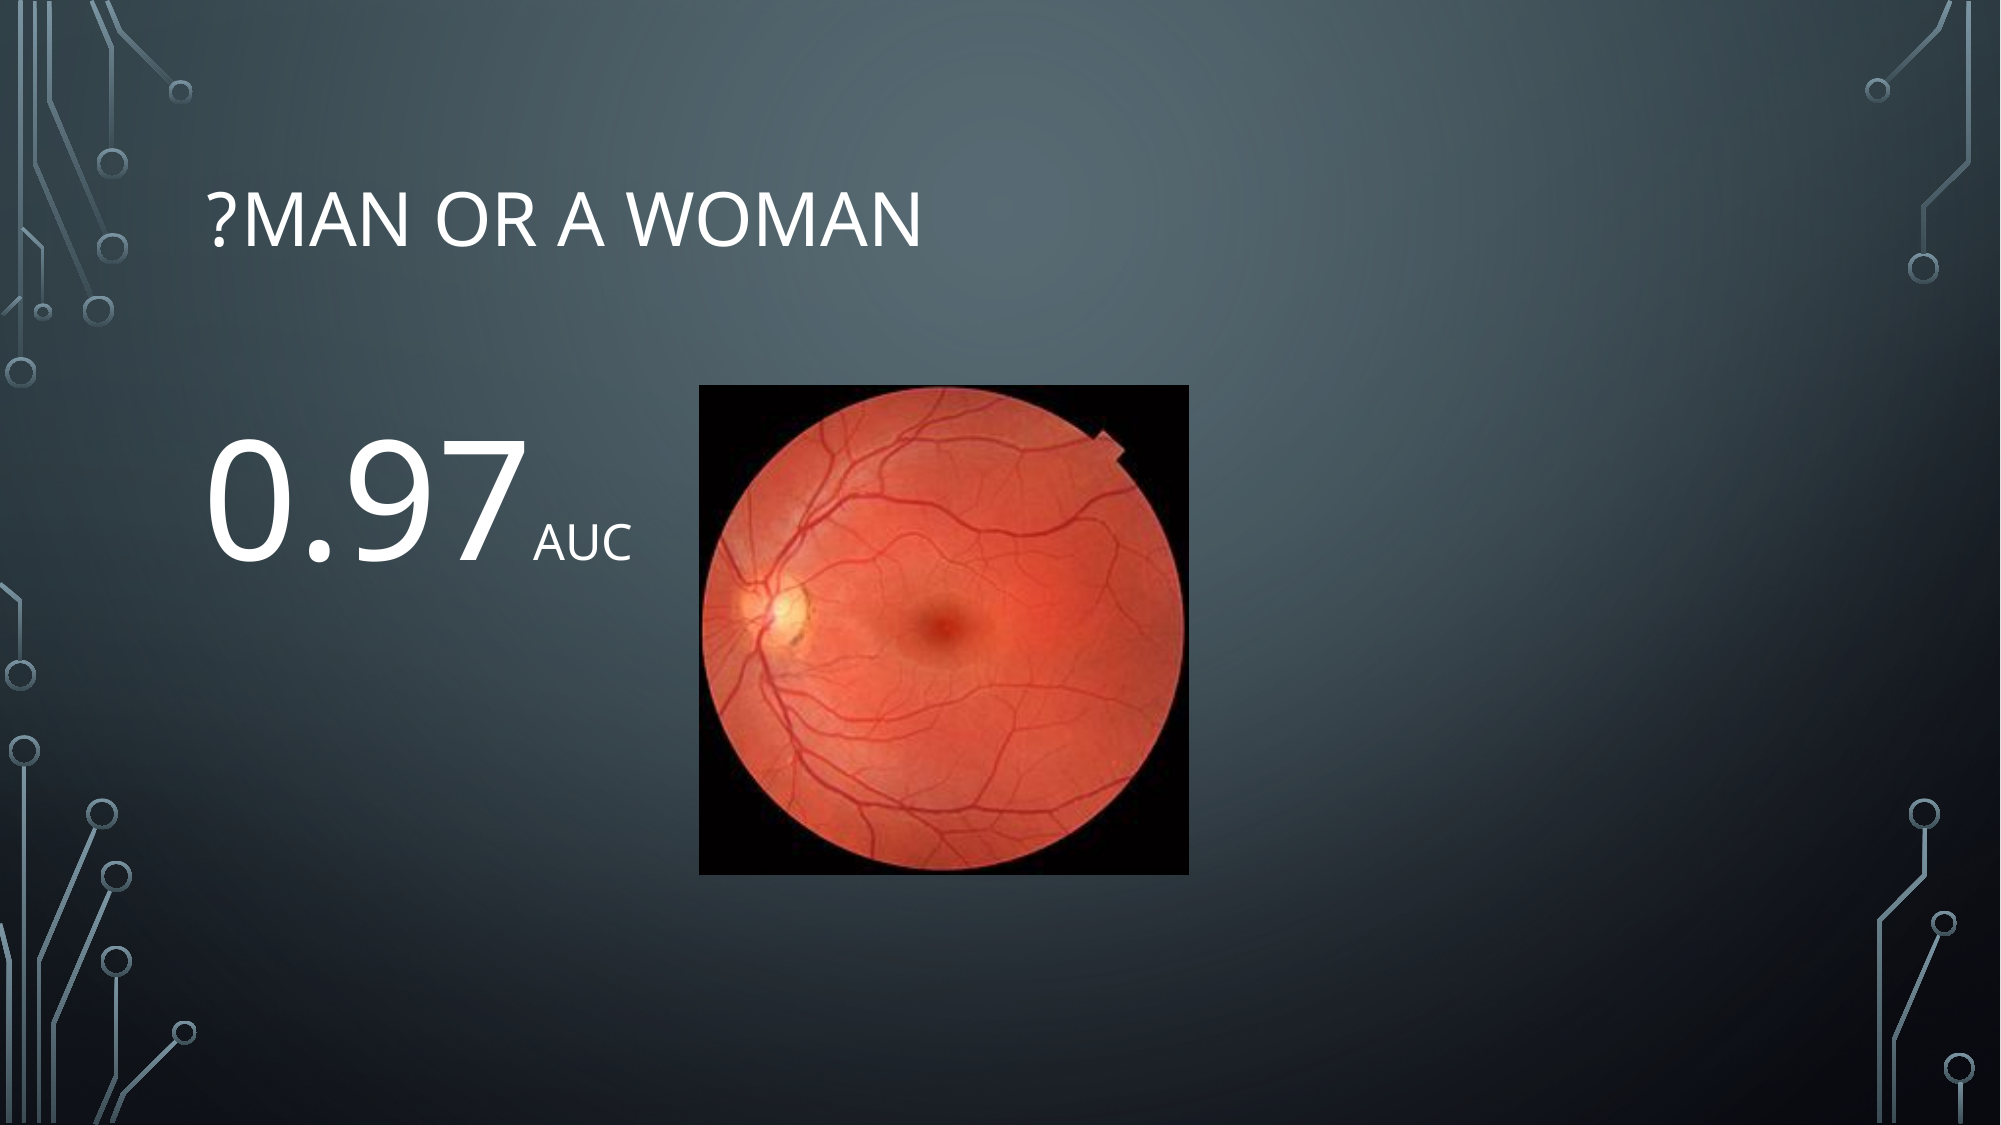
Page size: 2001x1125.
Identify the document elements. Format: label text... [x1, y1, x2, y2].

picture [699, 385, 1190, 876]
text_box 0.97AUC [187, 385, 677, 601]
title MAN OR A WOMAN? [187, 101, 1813, 344]
